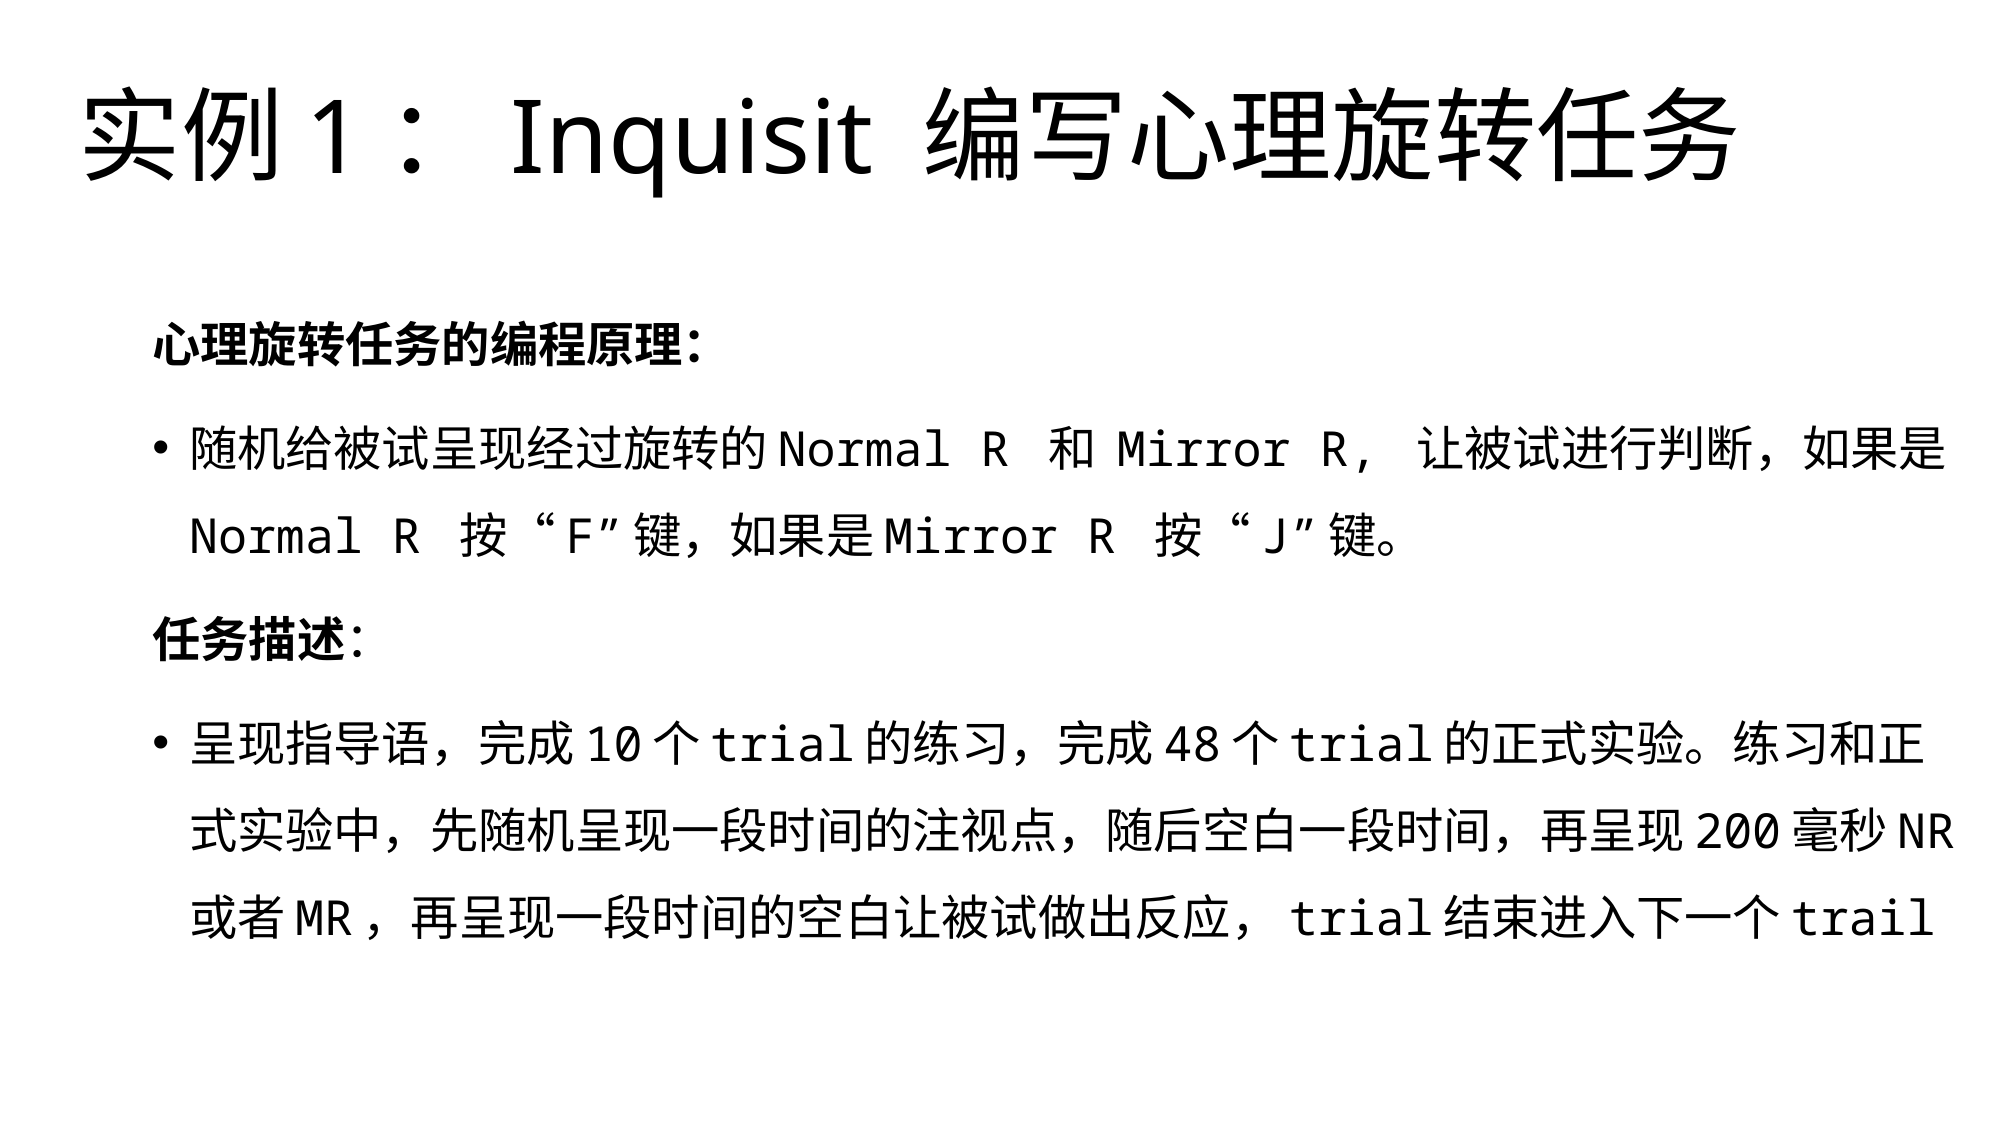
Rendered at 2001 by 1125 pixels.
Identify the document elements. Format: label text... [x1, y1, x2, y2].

title 实例1：Inquisit 编写心理旋转任务 [63, 31, 1789, 249]
list 心理旋转任务的编程原理： 随机给被试呈现经过旋转的Normal R 和 Mirror R, 让被试进行判断，如果是Normal R 按“F”键，如果是Mirror R 按“J”键。 任务描述： 呈现指导语，完成10个trial的练习，完成48个trial的正式实验。练习和正式实验中，先随机呈现一段时间的注视点，随后空白一段时间，再呈现200毫秒NR或者MR，再呈现一段时间的空白让被试做出反应，trial结束进入下一个trail [137, 277, 1975, 992]
